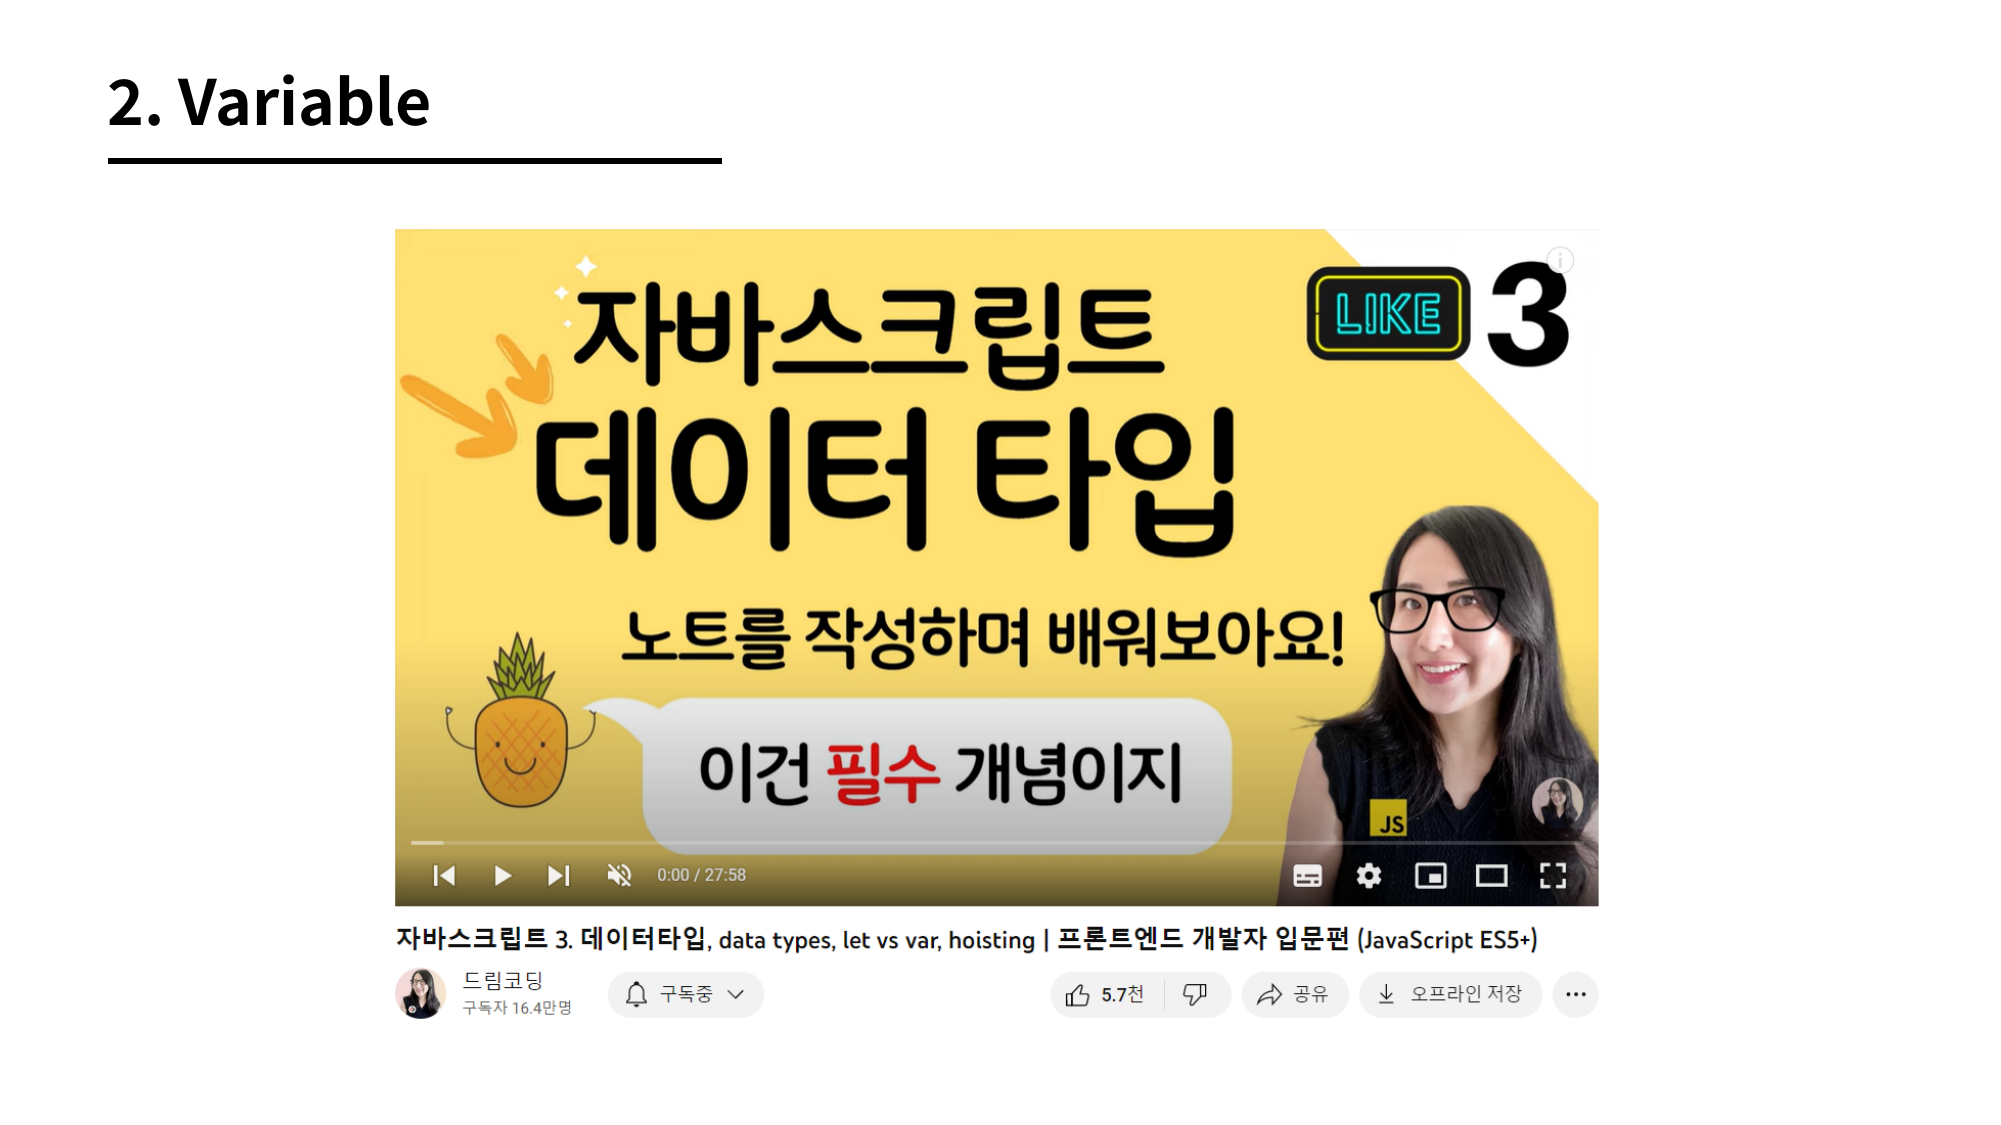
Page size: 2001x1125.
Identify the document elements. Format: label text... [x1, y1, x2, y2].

picture [385, 221, 1615, 1027]
text_box 2. Variable [92, 55, 447, 146]
